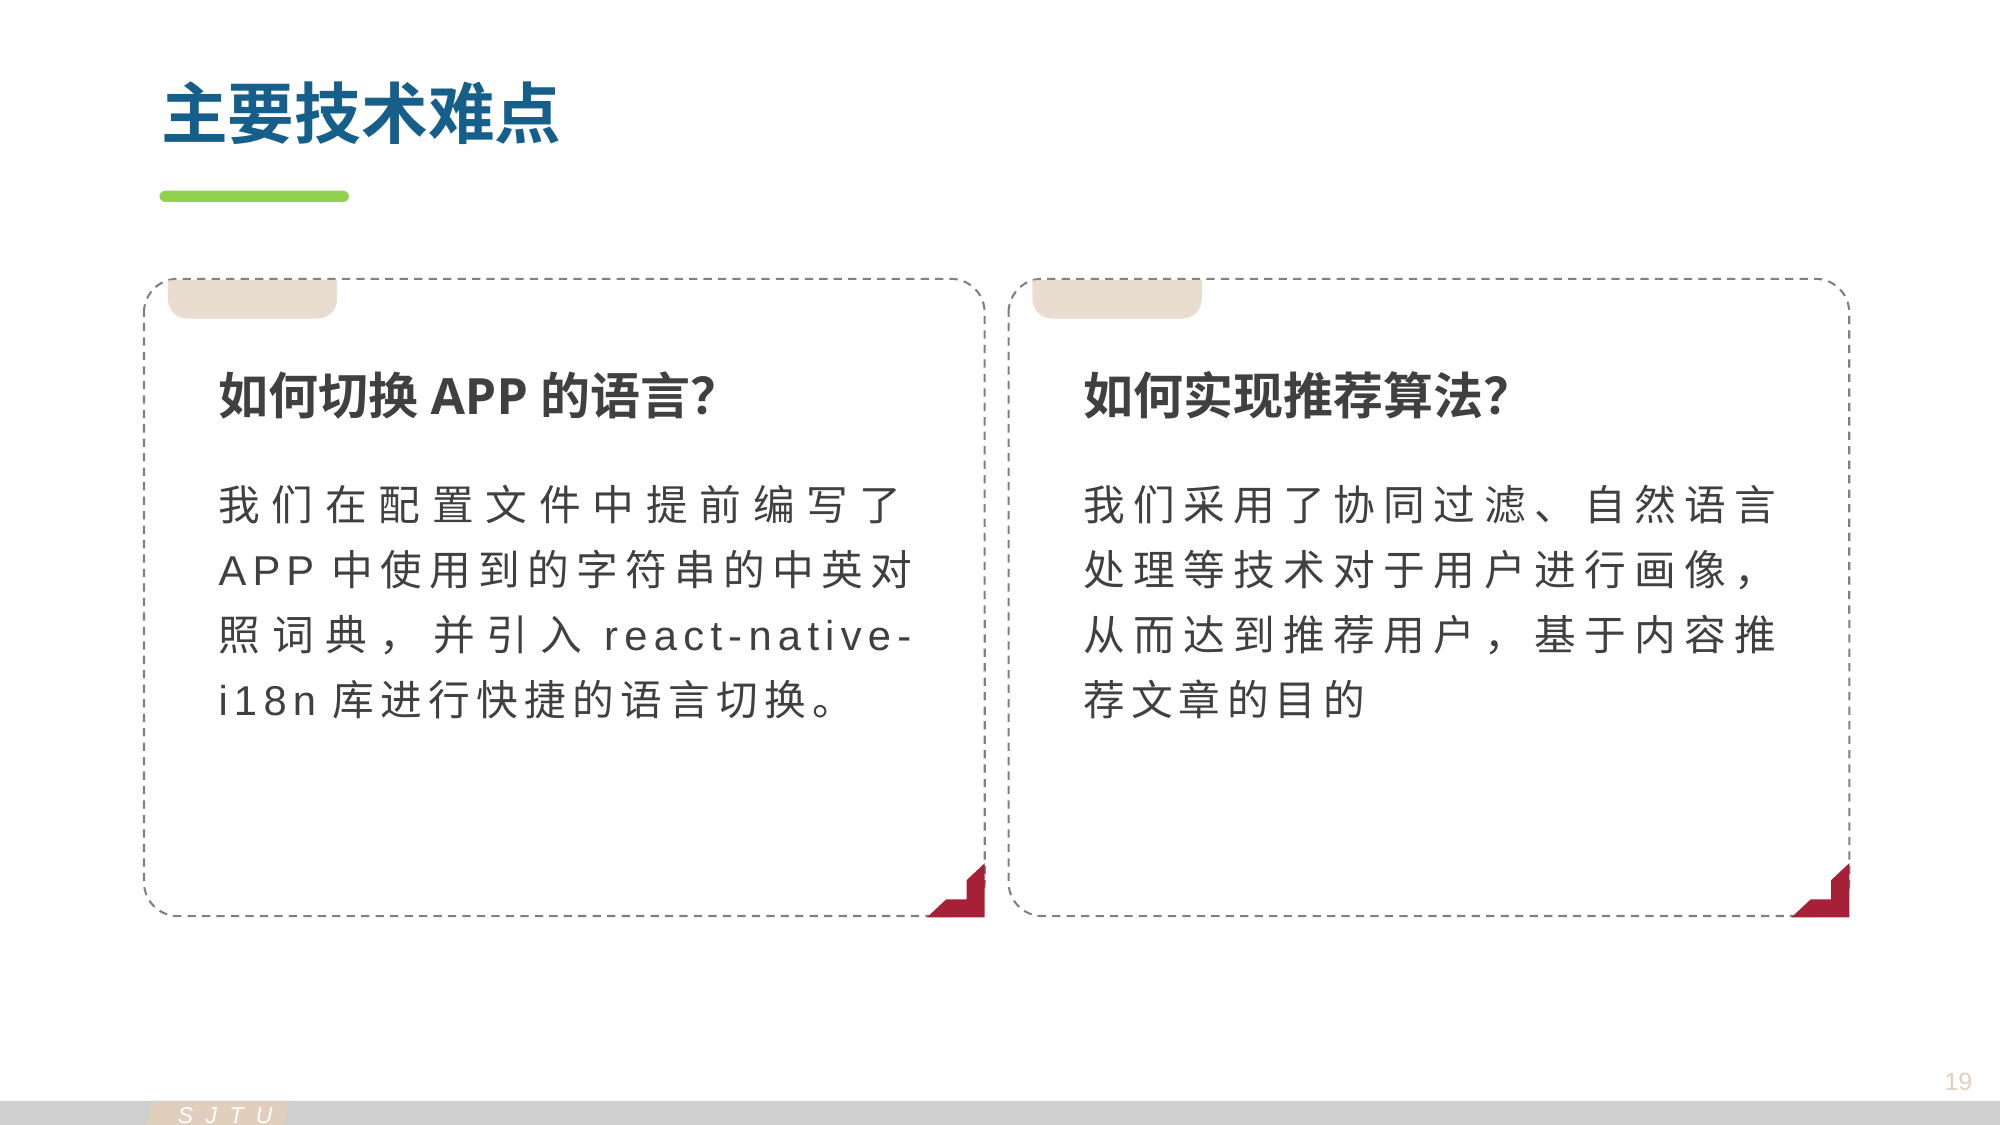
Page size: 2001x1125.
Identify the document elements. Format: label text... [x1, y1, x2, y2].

slide_number 19 [1817, 1052, 1988, 1109]
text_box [1008, 278, 1850, 918]
list 主要技术难点 [146, 62, 1750, 161]
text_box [143, 278, 985, 918]
